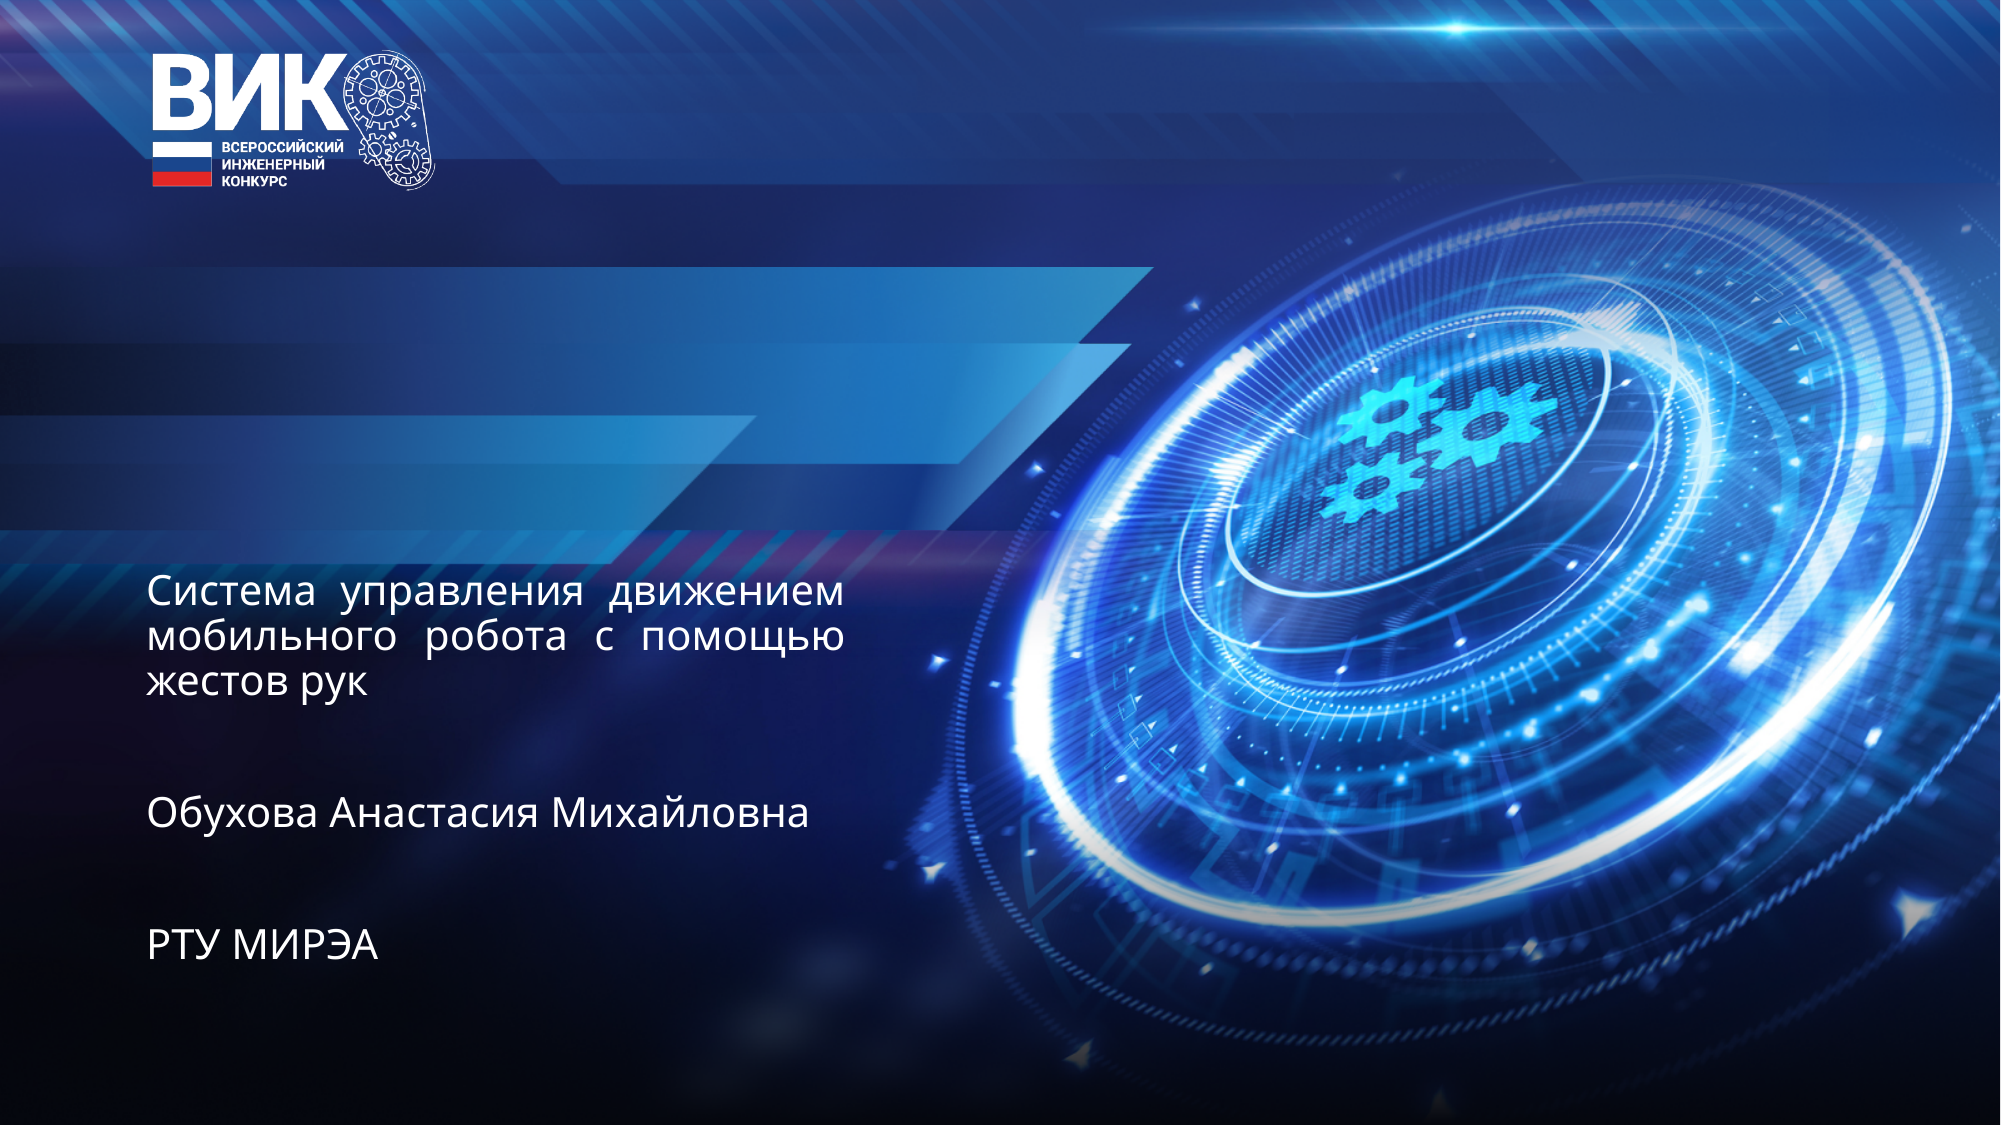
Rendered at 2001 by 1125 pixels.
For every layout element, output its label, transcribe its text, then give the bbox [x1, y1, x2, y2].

picture [0, 0, 2001, 1125]
text_box Система управления движением мобильного робота с помощью жестов рук Обухова Анастасия Михайловна РТУ МИРЭА [131, 562, 861, 937]
